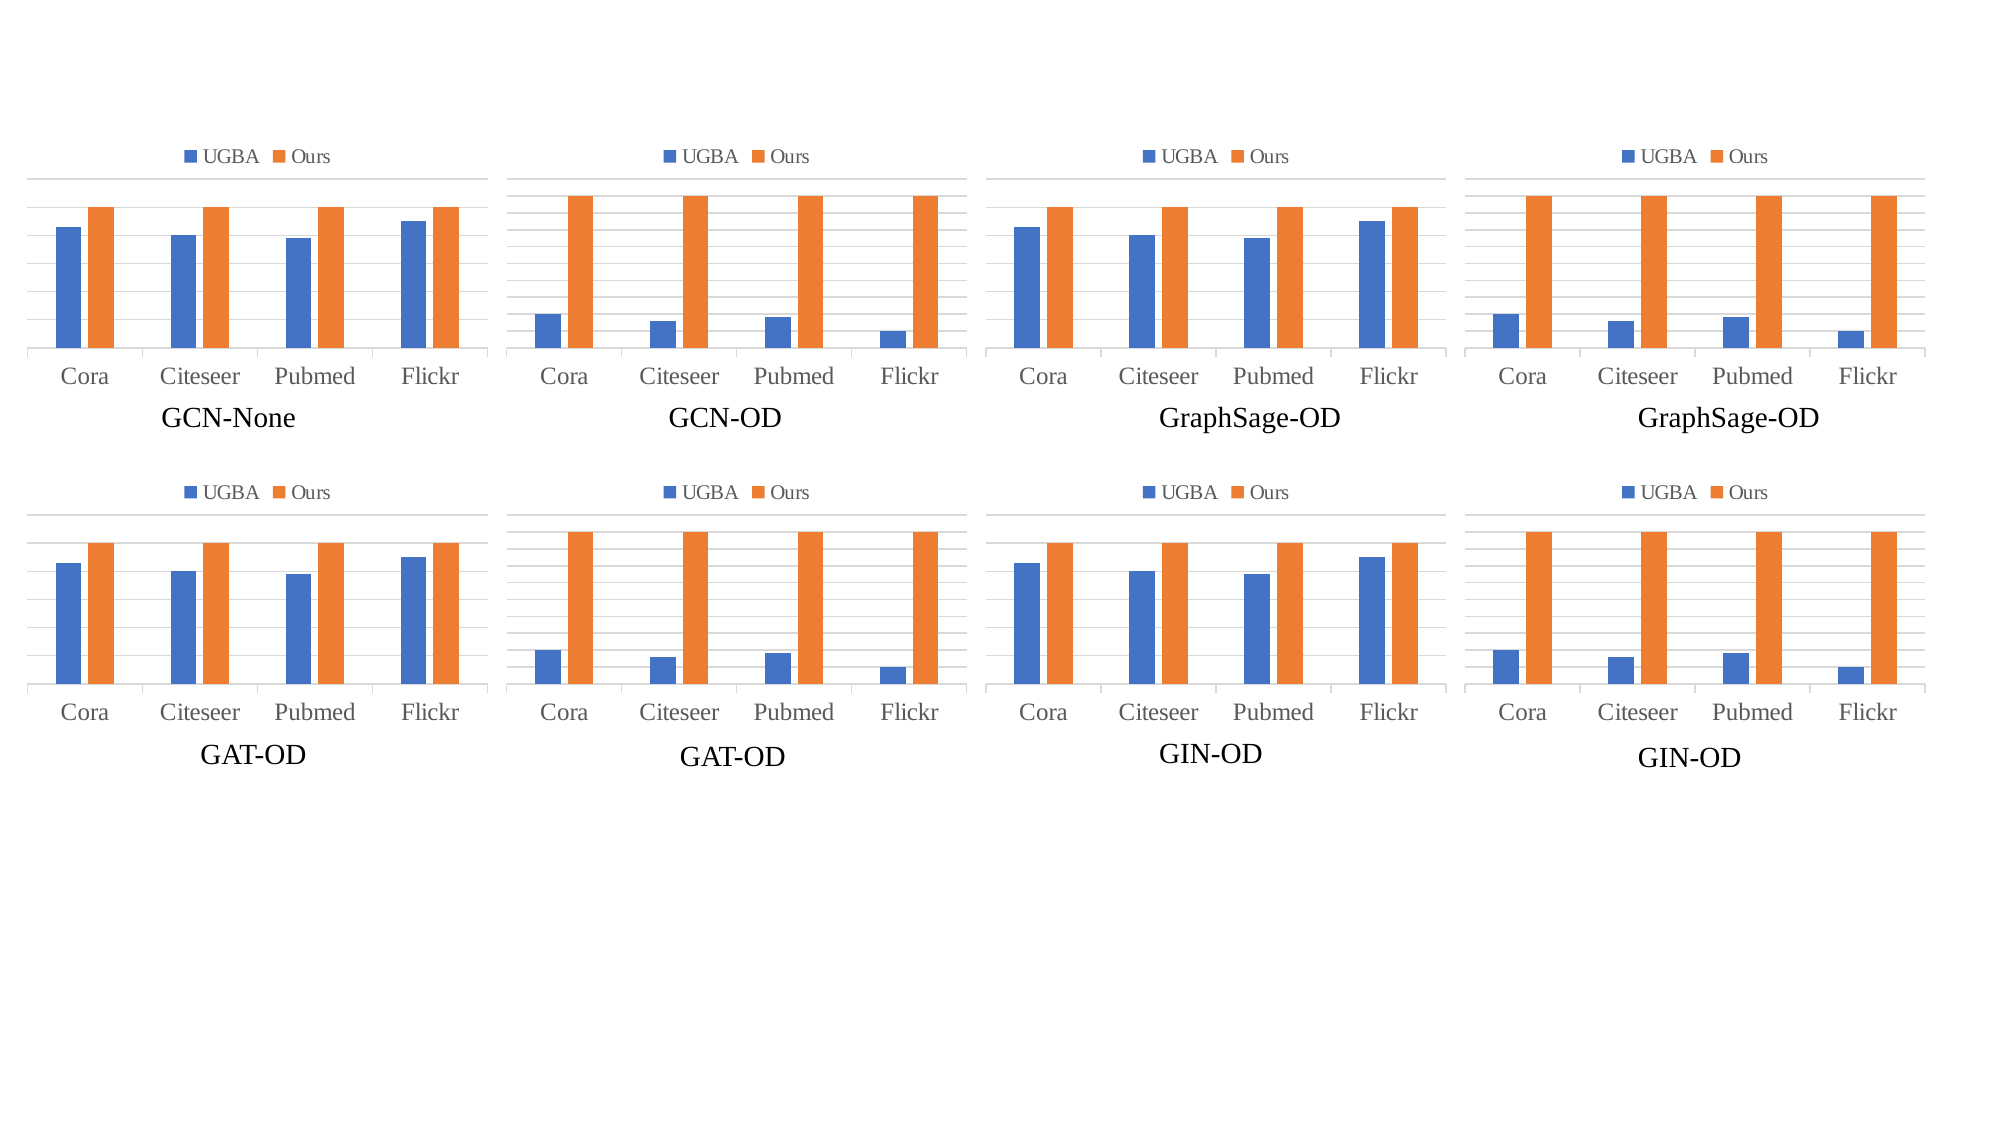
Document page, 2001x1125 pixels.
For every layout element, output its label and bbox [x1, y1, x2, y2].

text_box [1623, 731, 1757, 781]
text_box [653, 395, 797, 441]
text_box [1144, 731, 1278, 777]
text_box [1144, 395, 1357, 441]
chart [17, 463, 1935, 731]
text_box [1623, 395, 1835, 441]
chart [17, 127, 1935, 395]
text_box [185, 731, 322, 778]
text_box [664, 731, 801, 781]
text_box [146, 395, 311, 441]
